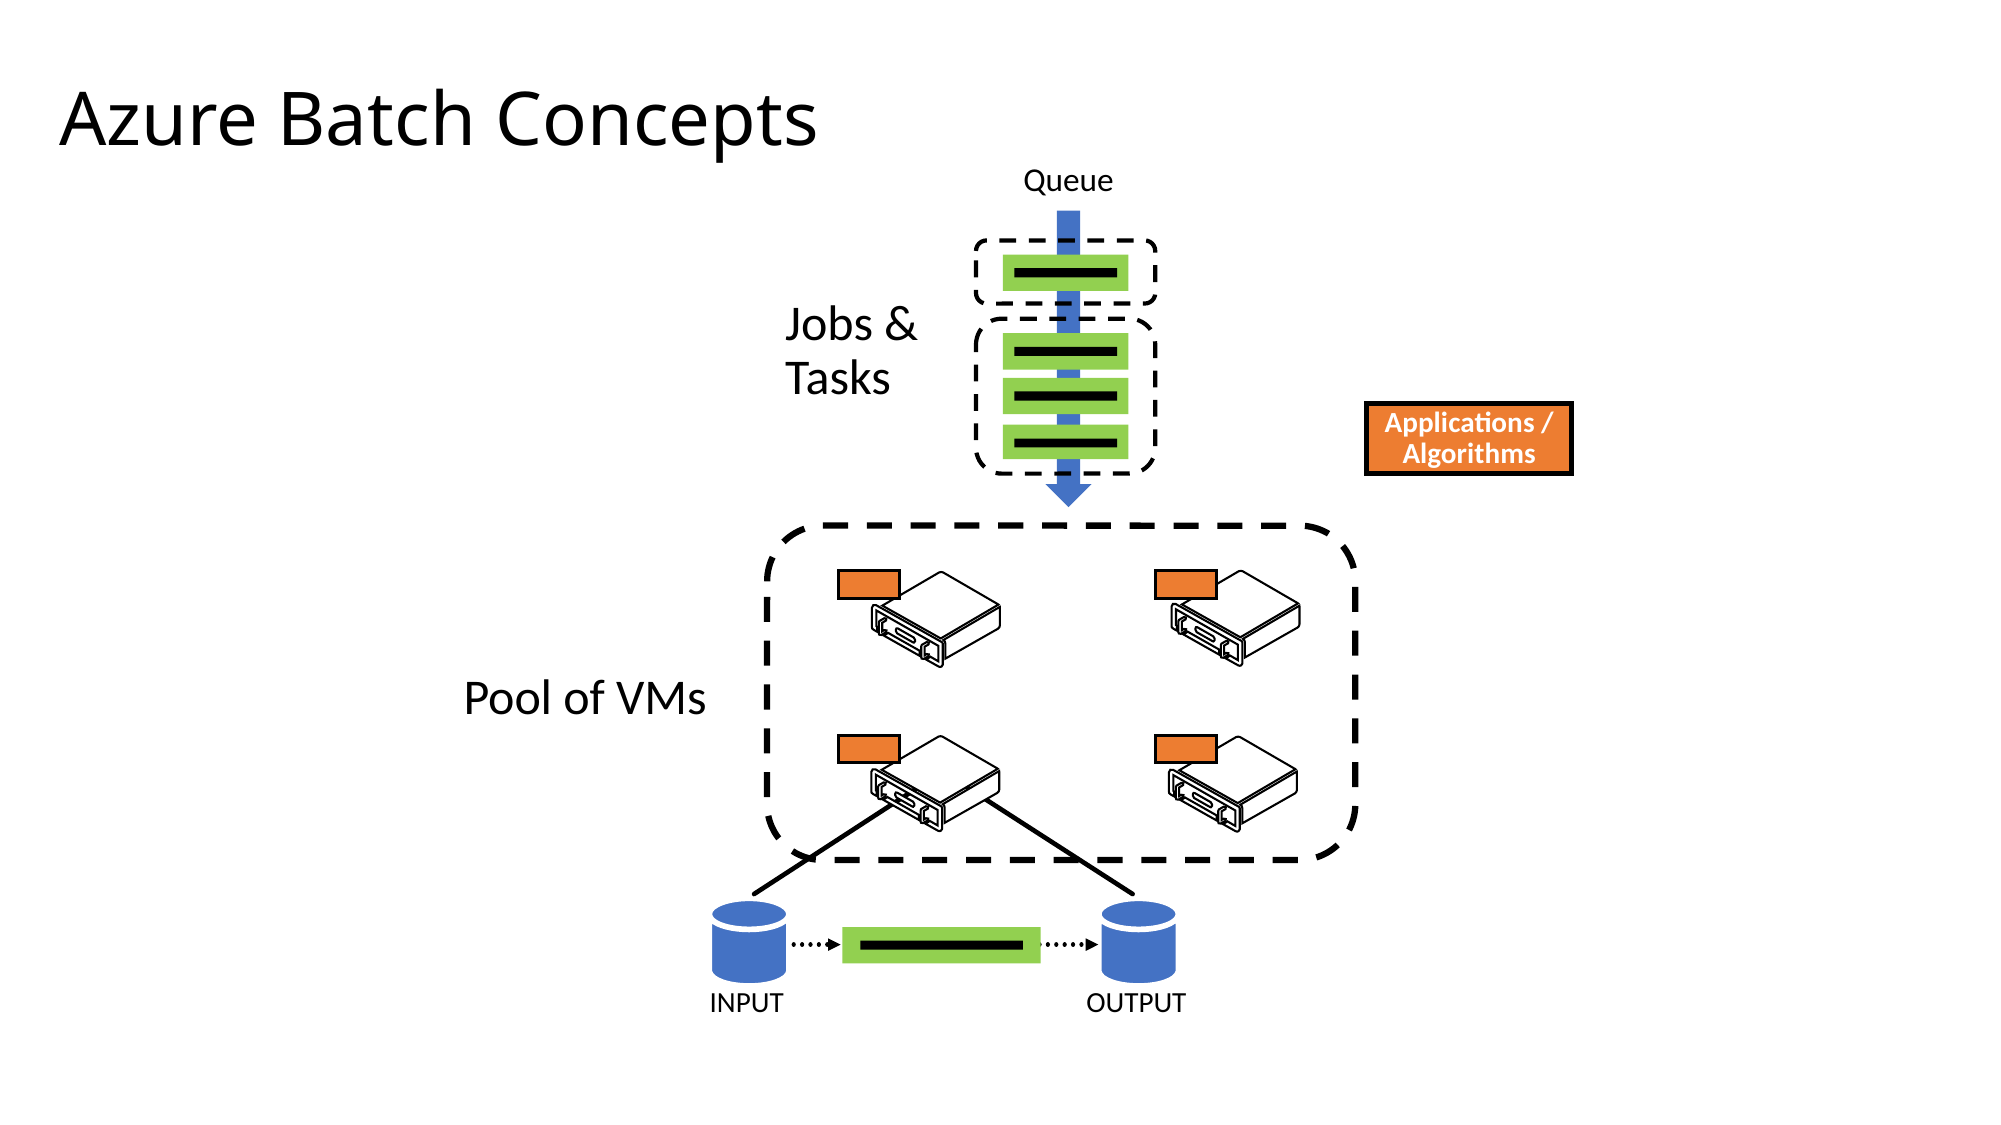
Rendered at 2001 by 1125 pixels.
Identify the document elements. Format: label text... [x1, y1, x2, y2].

text_box [1042, 474, 1095, 509]
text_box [1002, 424, 1129, 460]
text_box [1002, 377, 1129, 415]
text_box [1055, 213, 1082, 240]
text_box Pool of VMs [434, 648, 737, 749]
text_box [1002, 333, 1129, 370]
text_box Applications / Algorithms [1366, 403, 1572, 474]
title Azure Batch Concepts [44, 47, 841, 196]
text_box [1002, 254, 1129, 291]
text_box Jobs & Tasks [755, 274, 973, 430]
text_box [1055, 304, 1082, 318]
text_box [975, 239, 1156, 305]
text_box [975, 318, 1156, 475]
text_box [679, 777, 1218, 1052]
text_box Queue [918, 147, 1219, 213]
text_box [766, 525, 1356, 861]
